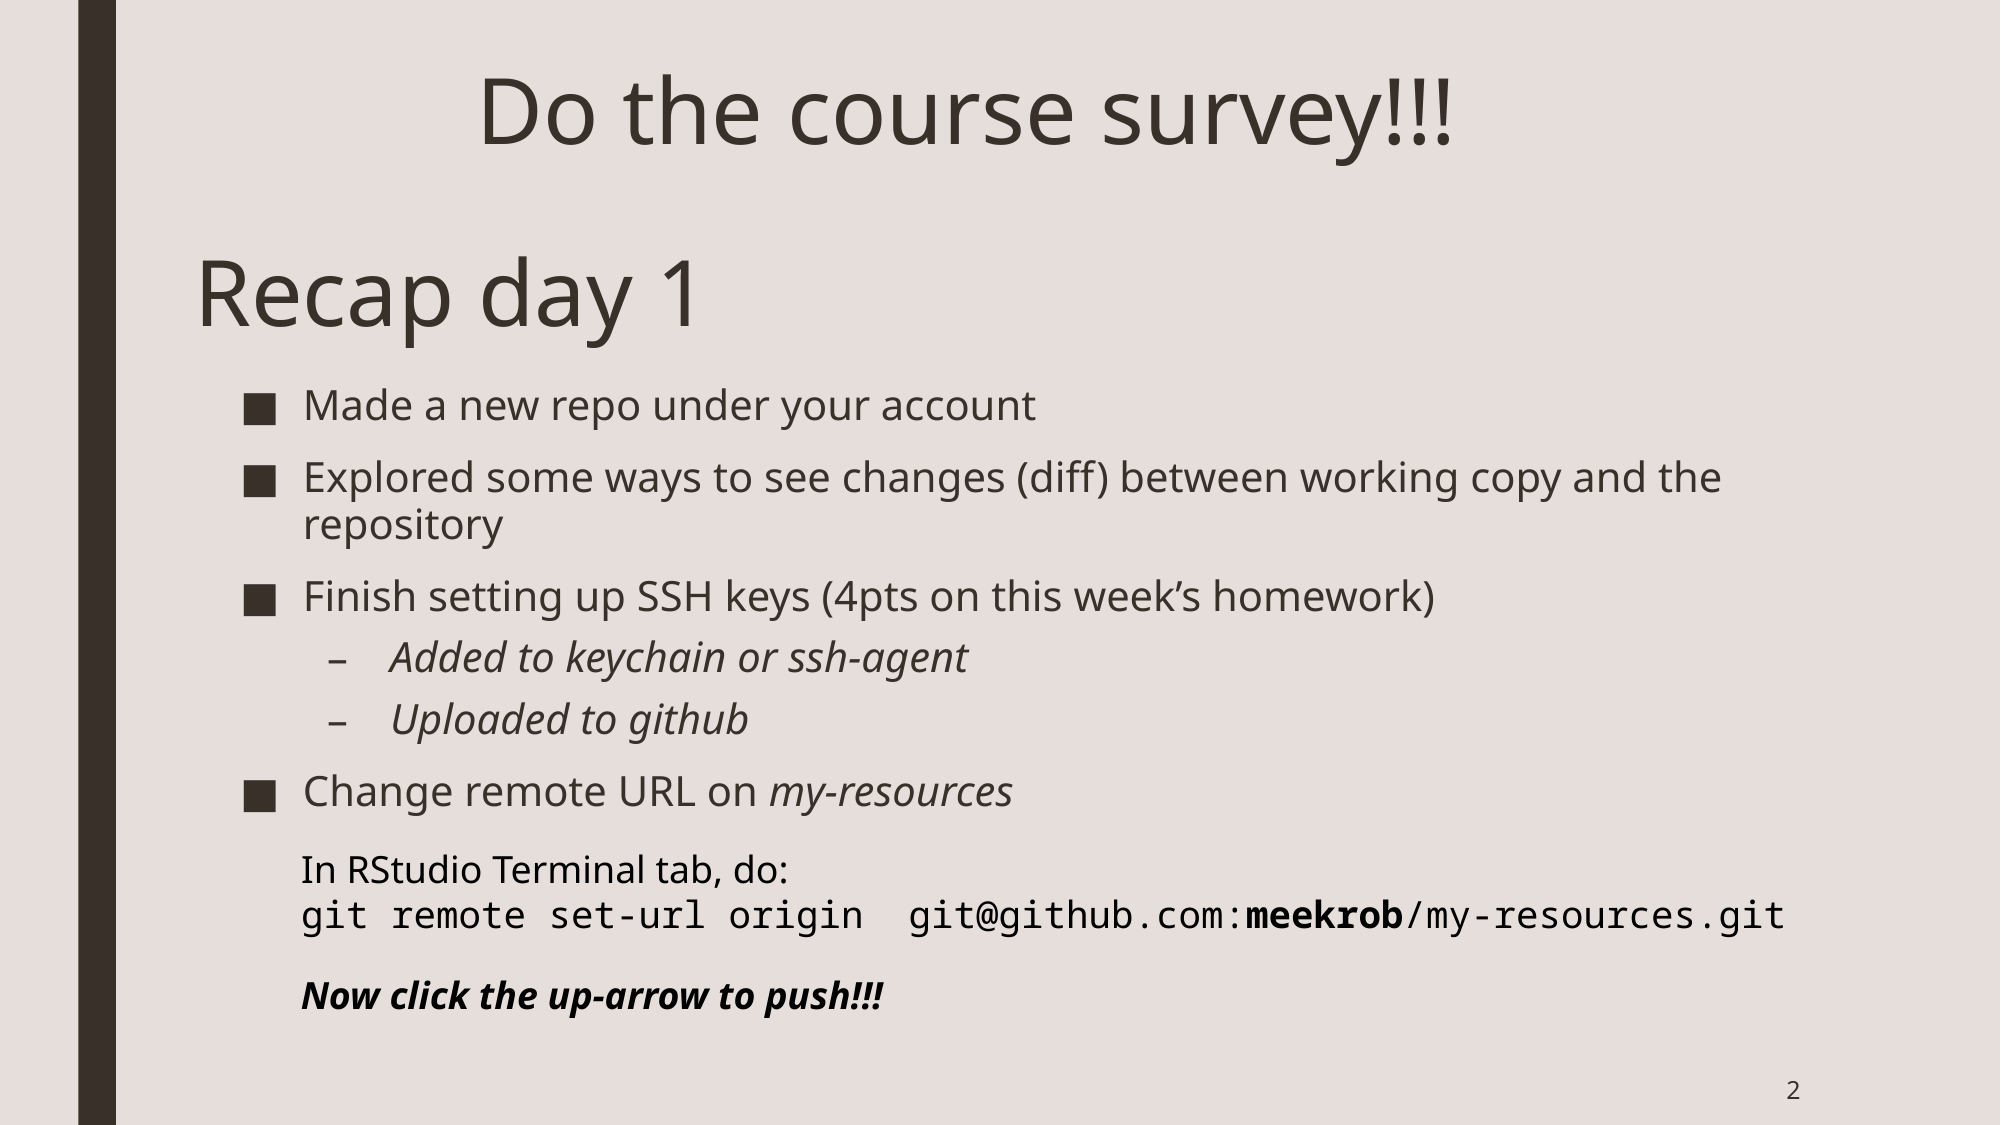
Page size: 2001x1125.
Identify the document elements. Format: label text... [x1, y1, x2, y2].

text_box In RStudio Terminal tab, do: git remote set-url origin git@github.com:meekrob/my-resources.git [286, 838, 1895, 944]
list Made a new repo under your account Explored some ways to see changes (diff) between working copy and the repository Finish setting up SSH keys (4pts on this week’s homework) Added to keychain or ssh-agent Uploaded to github Change remote URL on my-resources [225, 375, 1800, 963]
text_box Do the course survey!!! [179, 59, 1755, 194]
text_box Now click the up-arrow to push!!! [286, 964, 1080, 1025]
title Recap day 1 [179, 241, 1755, 375]
slide_number 2 [1553, 1058, 1816, 1125]
